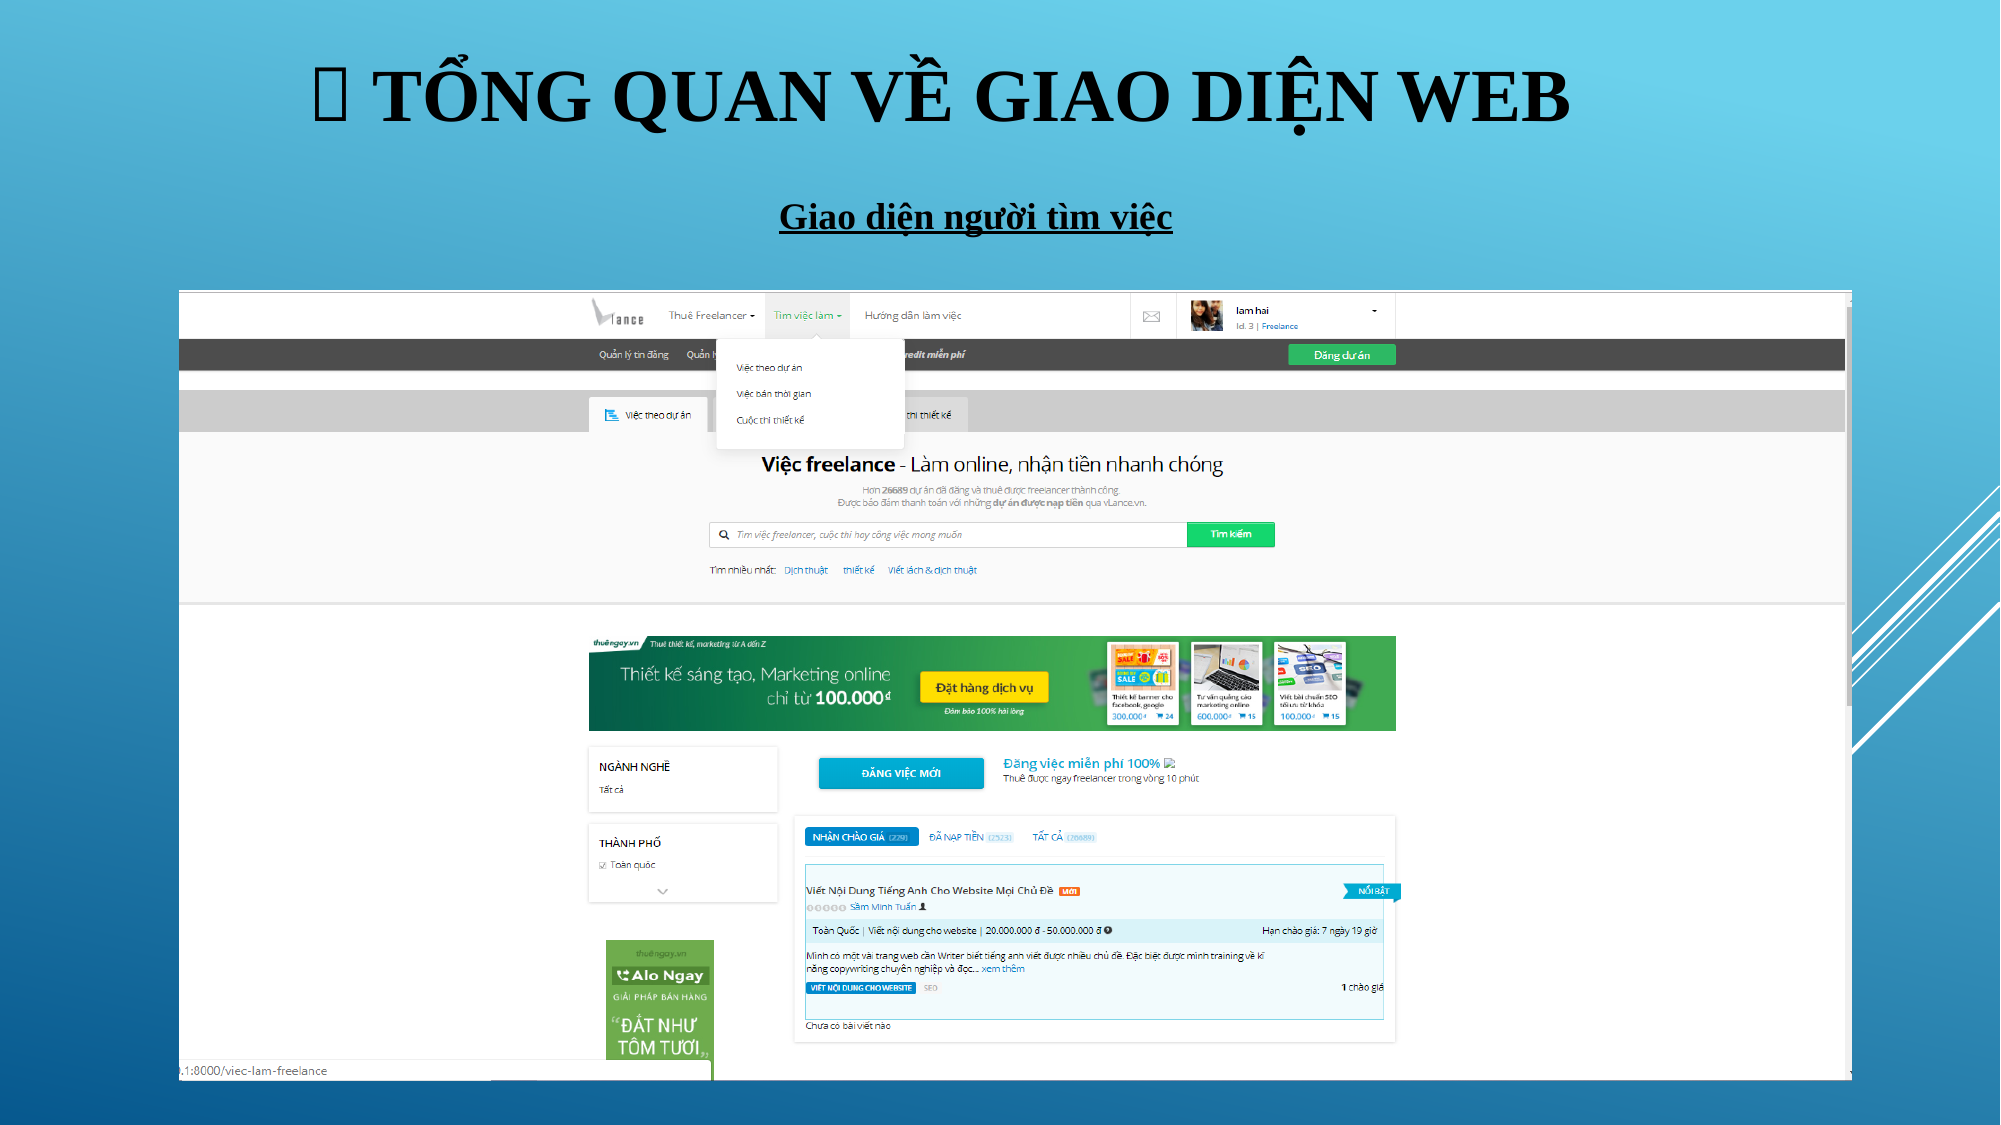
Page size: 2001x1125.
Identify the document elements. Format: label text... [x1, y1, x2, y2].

picture [179, 290, 1852, 1081]
title  Tổng quan về giao diện web [293, 39, 1694, 184]
list Giao diện người tìm việc [14, 184, 1974, 1108]
